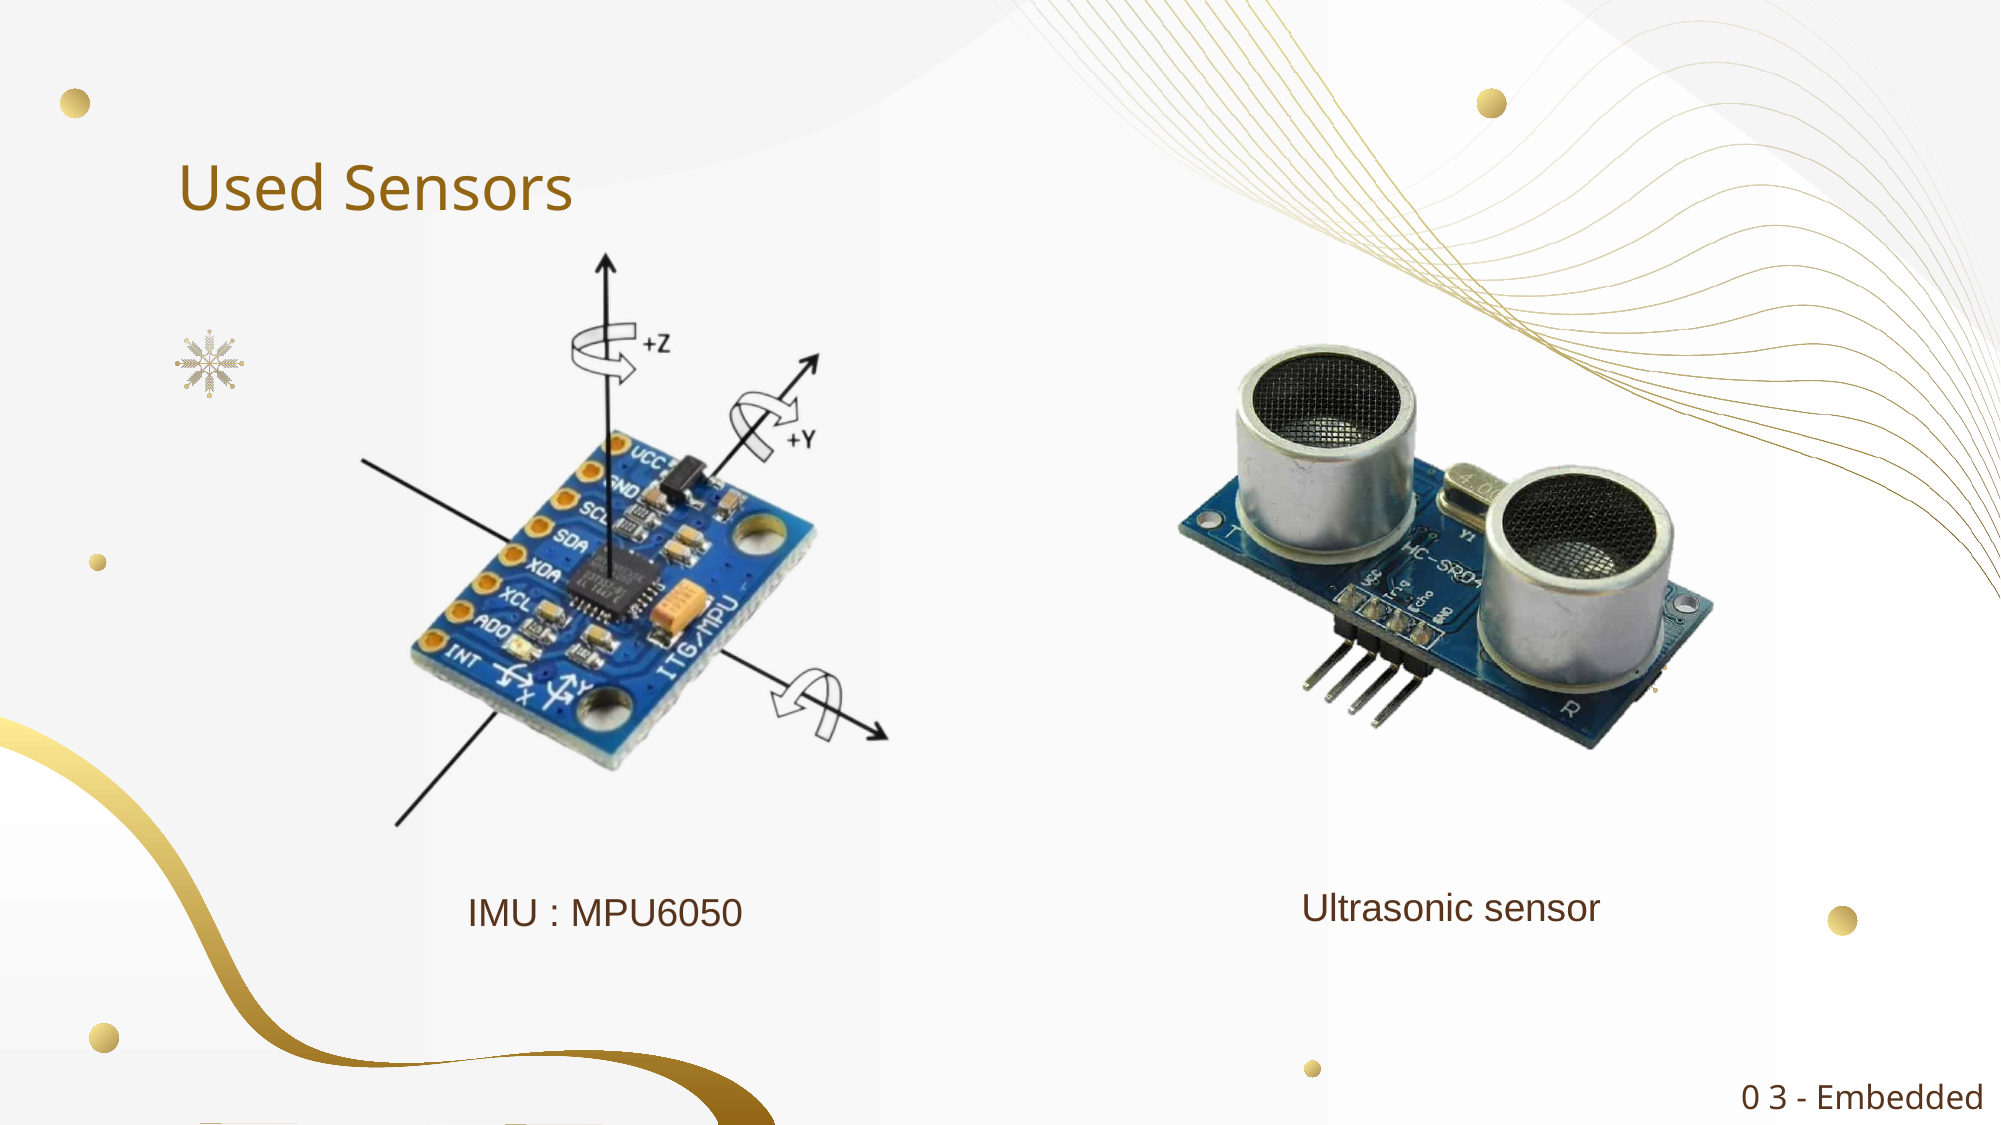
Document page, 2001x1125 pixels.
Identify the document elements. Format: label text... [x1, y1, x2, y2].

picture [918, 0, 2001, 842]
text_box Ultrasonic sensor [1110, 863, 1792, 942]
title Used Sensors [157, 127, 913, 251]
picture [319, 250, 892, 842]
text_box IMU : MPU6050 [264, 867, 946, 938]
picture [175, 328, 244, 398]
text_box 0 3 - Embedded [1427, 1060, 2000, 1125]
